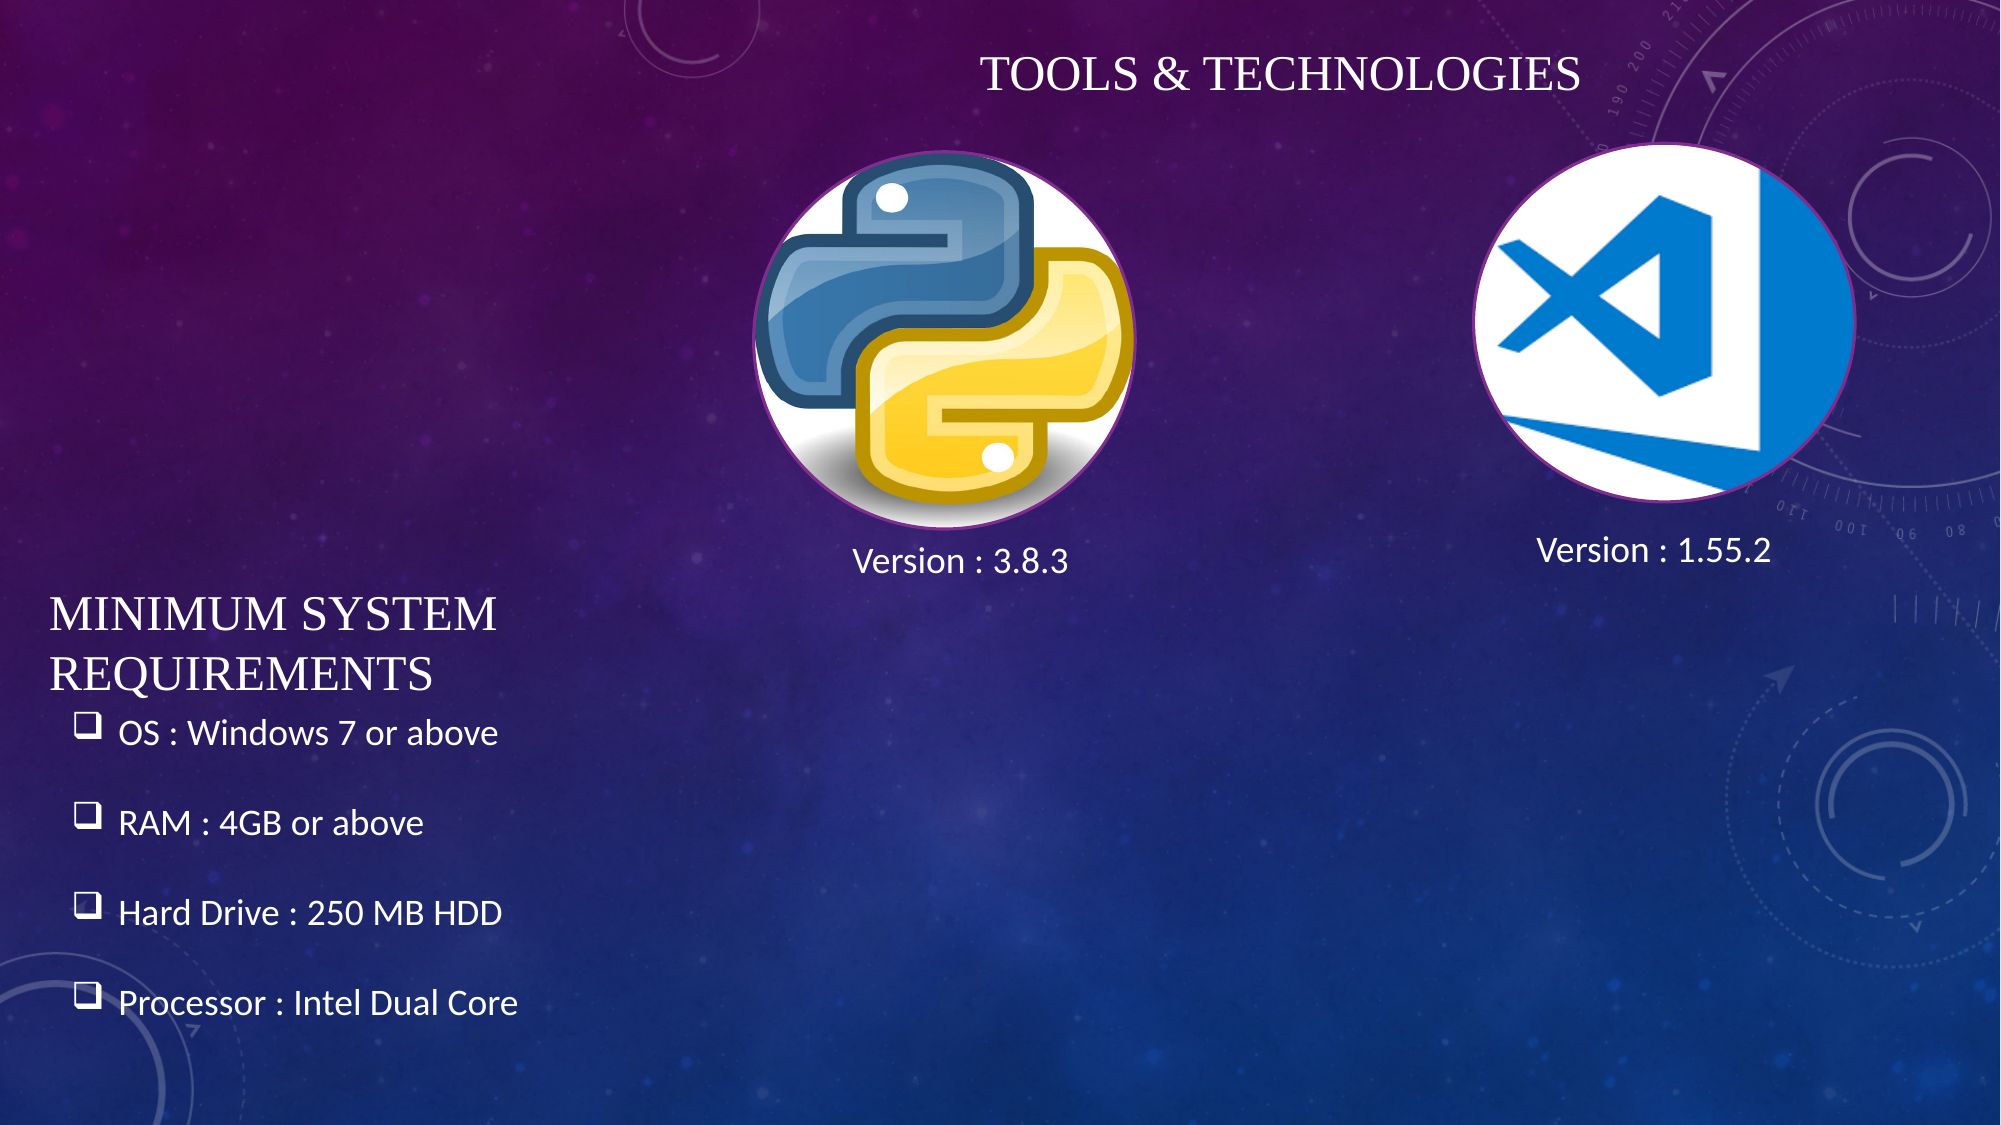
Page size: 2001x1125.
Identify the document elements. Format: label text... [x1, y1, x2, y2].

text_box OS : Windows 7 or above RAM : 4GB or above Hard Drive : 250 MB HDD Processor : Intel Dual Core [56, 700, 798, 1121]
text_box Version : 3.8.3 [837, 528, 1123, 589]
text_box [1471, 141, 1857, 504]
text_box TOOLS & TECHNOLOGIES [964, 32, 1726, 108]
text_box MINIMUM SYSTEM REQUIREMENTS [34, 572, 664, 708]
text_box [752, 150, 1137, 528]
picture [0, 0, 2001, 1125]
text_box Version : 1.55.2 [1521, 517, 1807, 578]
